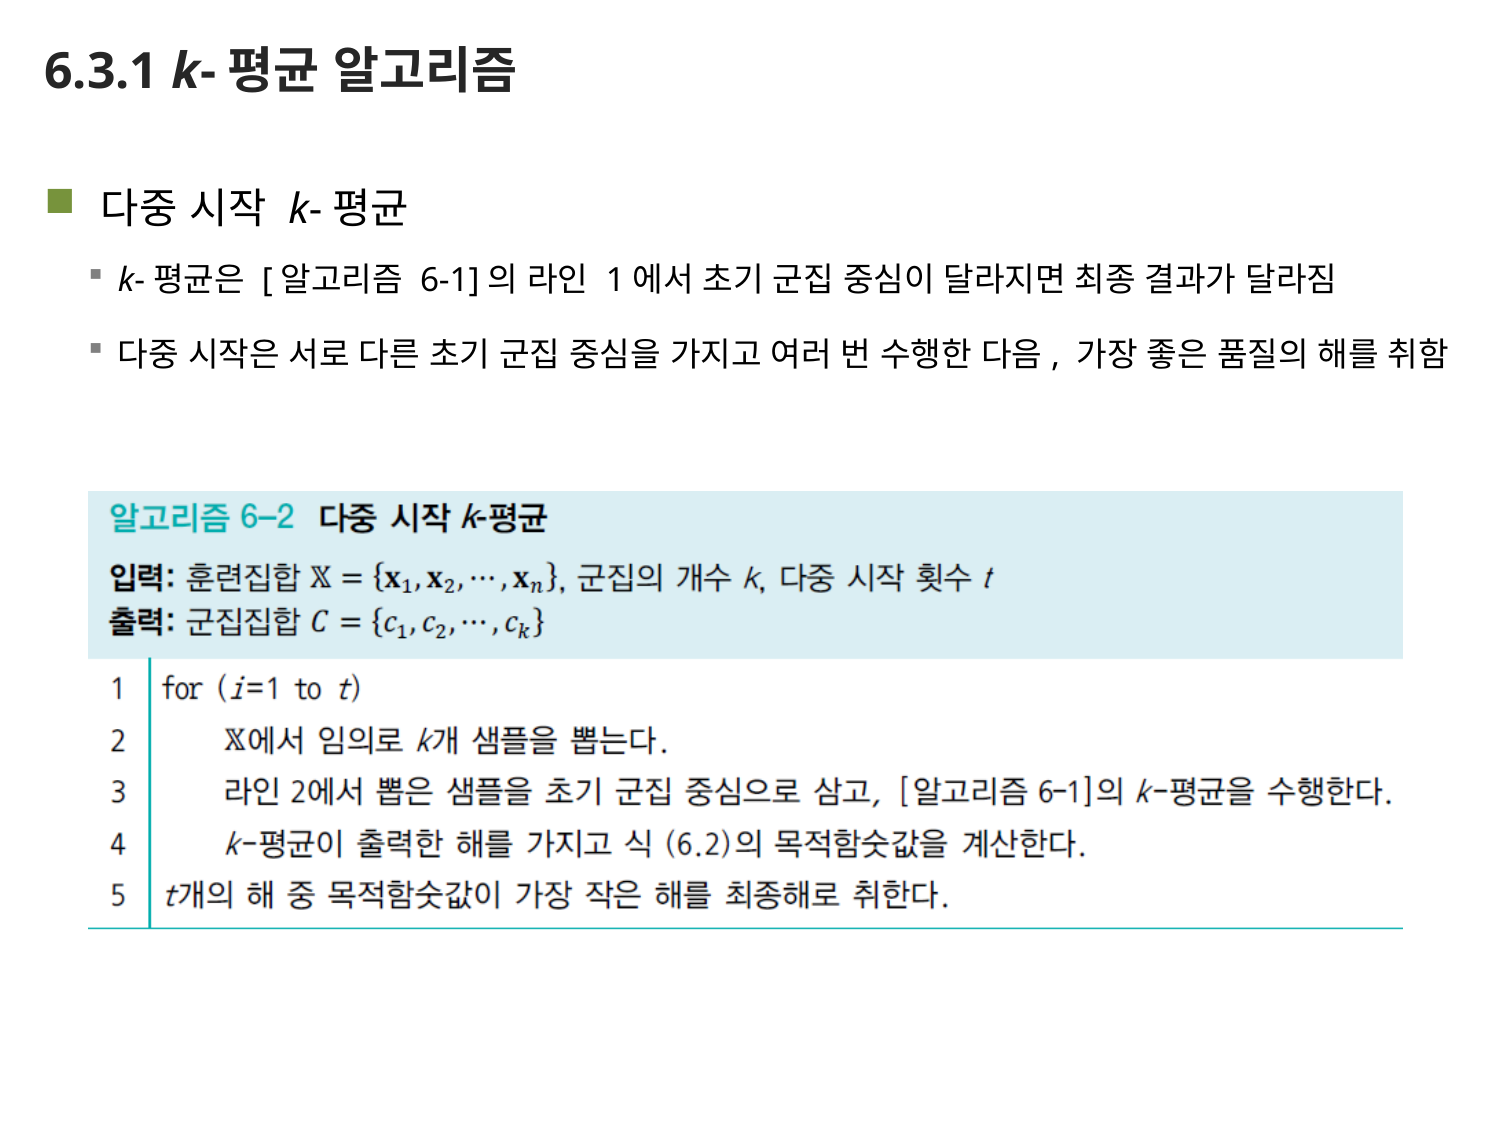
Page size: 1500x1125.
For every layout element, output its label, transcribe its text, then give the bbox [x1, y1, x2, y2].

title 6.3.1 k-평균 알고리즘 [29, 23, 1270, 114]
list 다중 시작 k-평균 k-평균은 [알고리즘 6-1]의 라인 1에서 초기 군집 중심이 달라지면 최종 결과가 달라짐 다중 시작은 서로 다른 초기 군집 중심을 가지고 여러 번 수행한 다음, 가장 좋은 품질의 해를 취함 [29, 148, 1471, 1083]
picture [88, 491, 1403, 932]
